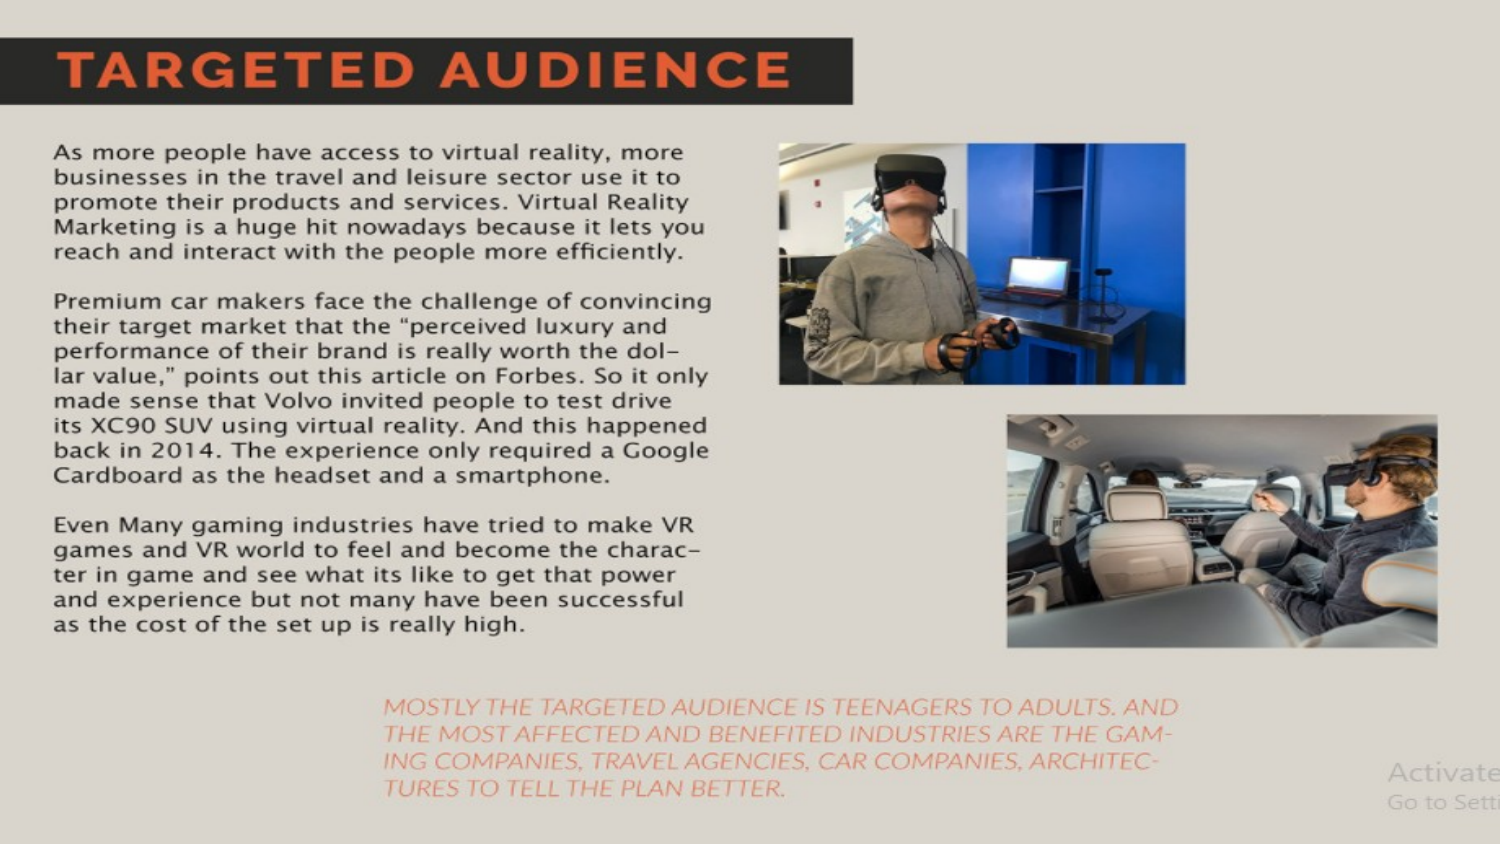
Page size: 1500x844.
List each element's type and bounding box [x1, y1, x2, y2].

text_box [0, 0, 1500, 844]
